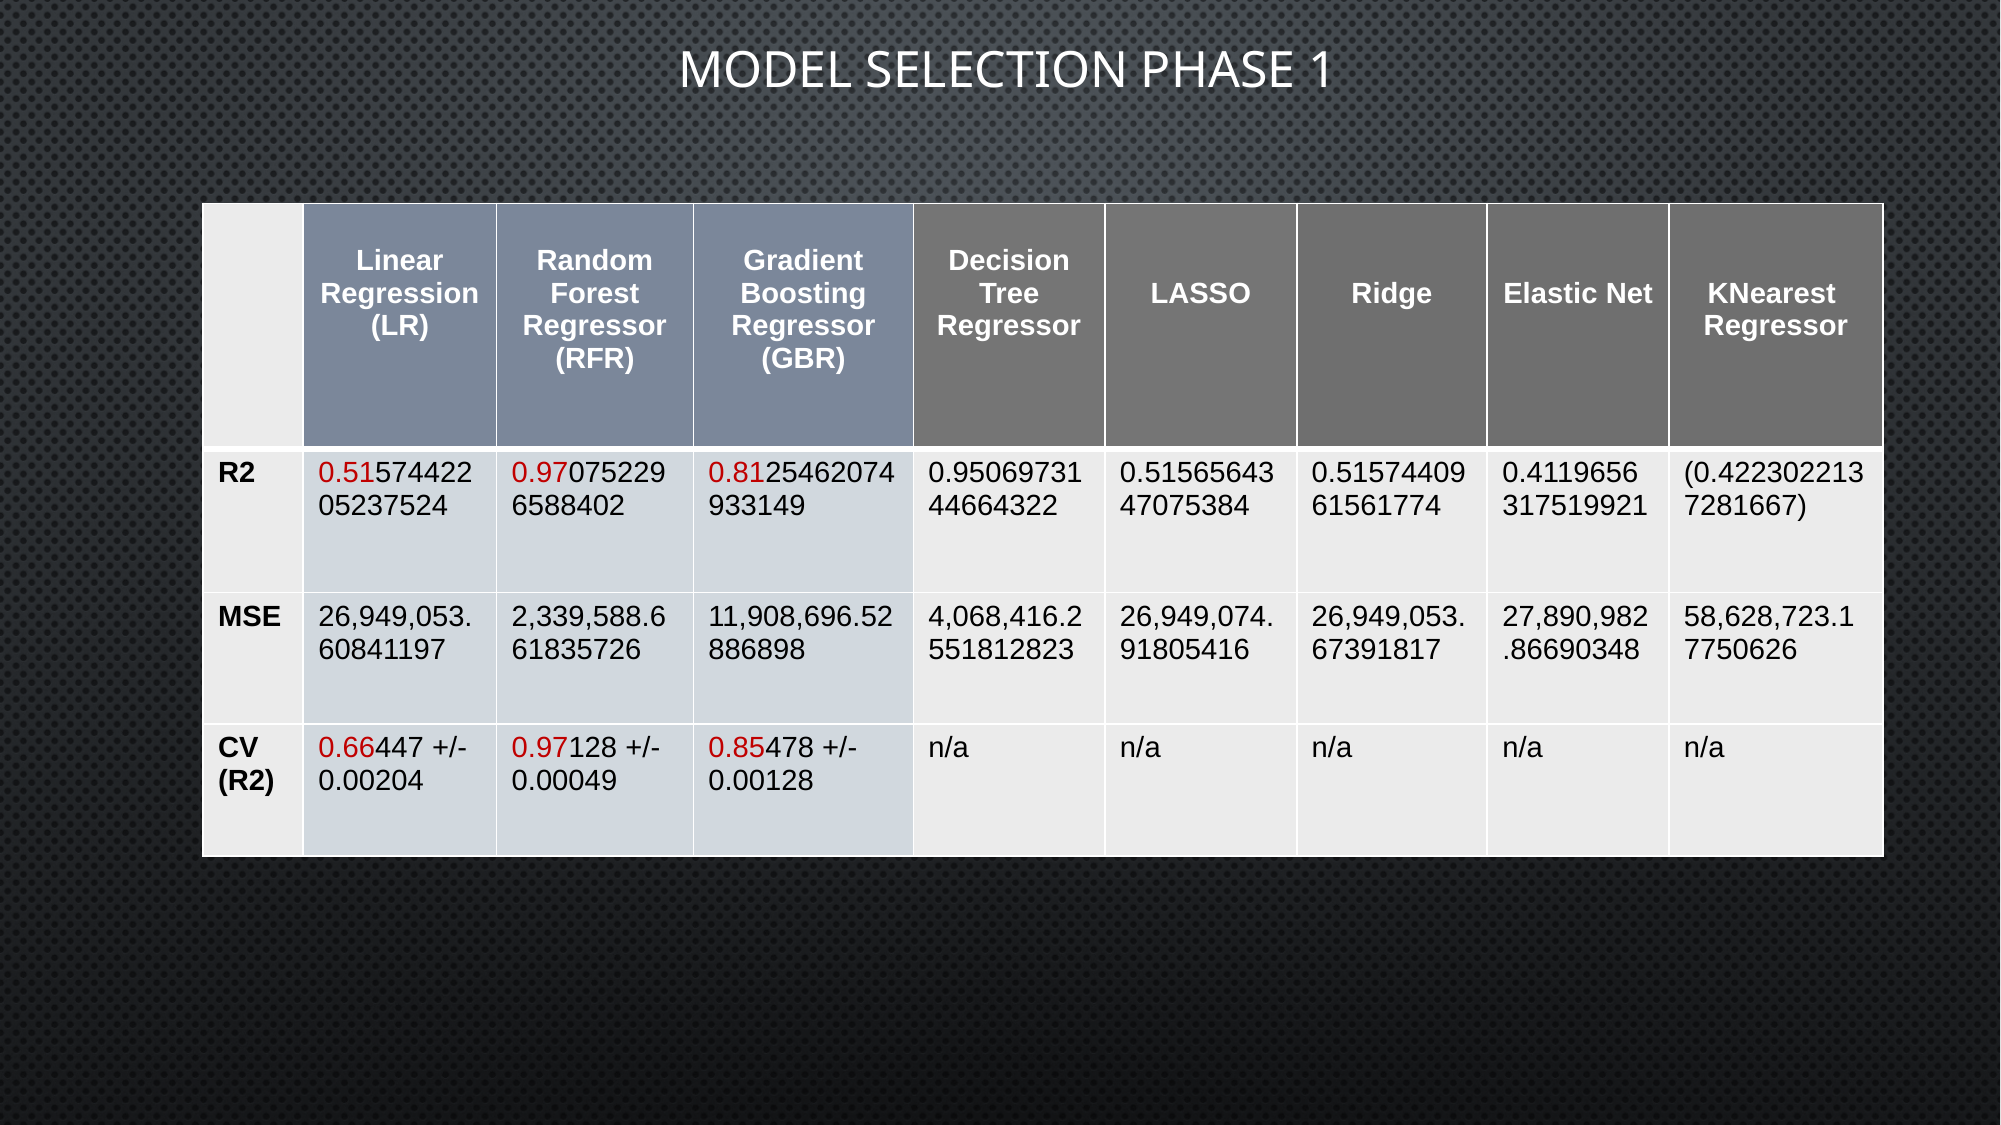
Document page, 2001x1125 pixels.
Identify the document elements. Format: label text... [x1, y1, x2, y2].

table_cell n/a [1670, 725, 1882, 855]
table_header Gradient Boosting Regressor (GBR) [694, 204, 913, 446]
table_cell 26,949,053.60841197 [304, 593, 496, 723]
table_cell 0.9506973144664322 [914, 452, 1104, 592]
table_header LASSO [1106, 204, 1296, 446]
table_cell 0.8125462074933149 [694, 452, 913, 592]
table_cell 26,949,053.67391817 [1298, 593, 1486, 723]
table_header Decision Tree Regressor [914, 204, 1104, 446]
table_cell 0.85478 +/- 0.00128 [694, 725, 913, 855]
table_cell MSE [204, 593, 302, 723]
table_header Ridge [1298, 204, 1486, 446]
table_cell R2 [204, 452, 302, 592]
table_cell n/a [1298, 725, 1486, 855]
table_header KNearest Regressor [1670, 204, 1882, 446]
table_cell 0.5156564347075384 [1106, 452, 1296, 592]
title MODEL SELECTION PHASE 1 [37, 23, 1979, 112]
table_cell 0.970752296588402 [497, 452, 693, 592]
table_cell 0.66447 +/- 0.00204 [304, 725, 496, 855]
table_cell 58,628,723.17750626 [1670, 593, 1882, 723]
table_cell 0.5157442205237524 [304, 452, 496, 592]
table_cell 4,068,416.2551812823 [914, 593, 1104, 723]
table_cell n/a [914, 725, 1104, 855]
picture [0, 0, 2001, 1125]
table_cell 27,890,982.86690348 [1488, 593, 1668, 723]
table_cell 2,339,588.661835726 [497, 593, 693, 723]
table_cell 26,949,074.91805416 [1106, 593, 1296, 723]
table_header Linear Regression (LR) [304, 204, 496, 446]
table_cell CV (R2) [204, 725, 302, 855]
table_cell 0.4119656317519921 [1488, 452, 1668, 592]
table_cell n/a [1488, 725, 1668, 855]
table_header [204, 204, 302, 446]
table_cell n/a [1106, 725, 1296, 855]
table_cell 0.97128 +/- 0.00049 [497, 725, 693, 855]
table_cell 0.5157440961561774 [1298, 452, 1486, 592]
table_header Random Forest Regressor (RFR) [497, 204, 693, 446]
table_cell (0.4223022137281667) [1670, 452, 1882, 592]
table_header Elastic Net [1488, 204, 1668, 446]
table_cell 11,908,696.52886898 [694, 593, 913, 723]
